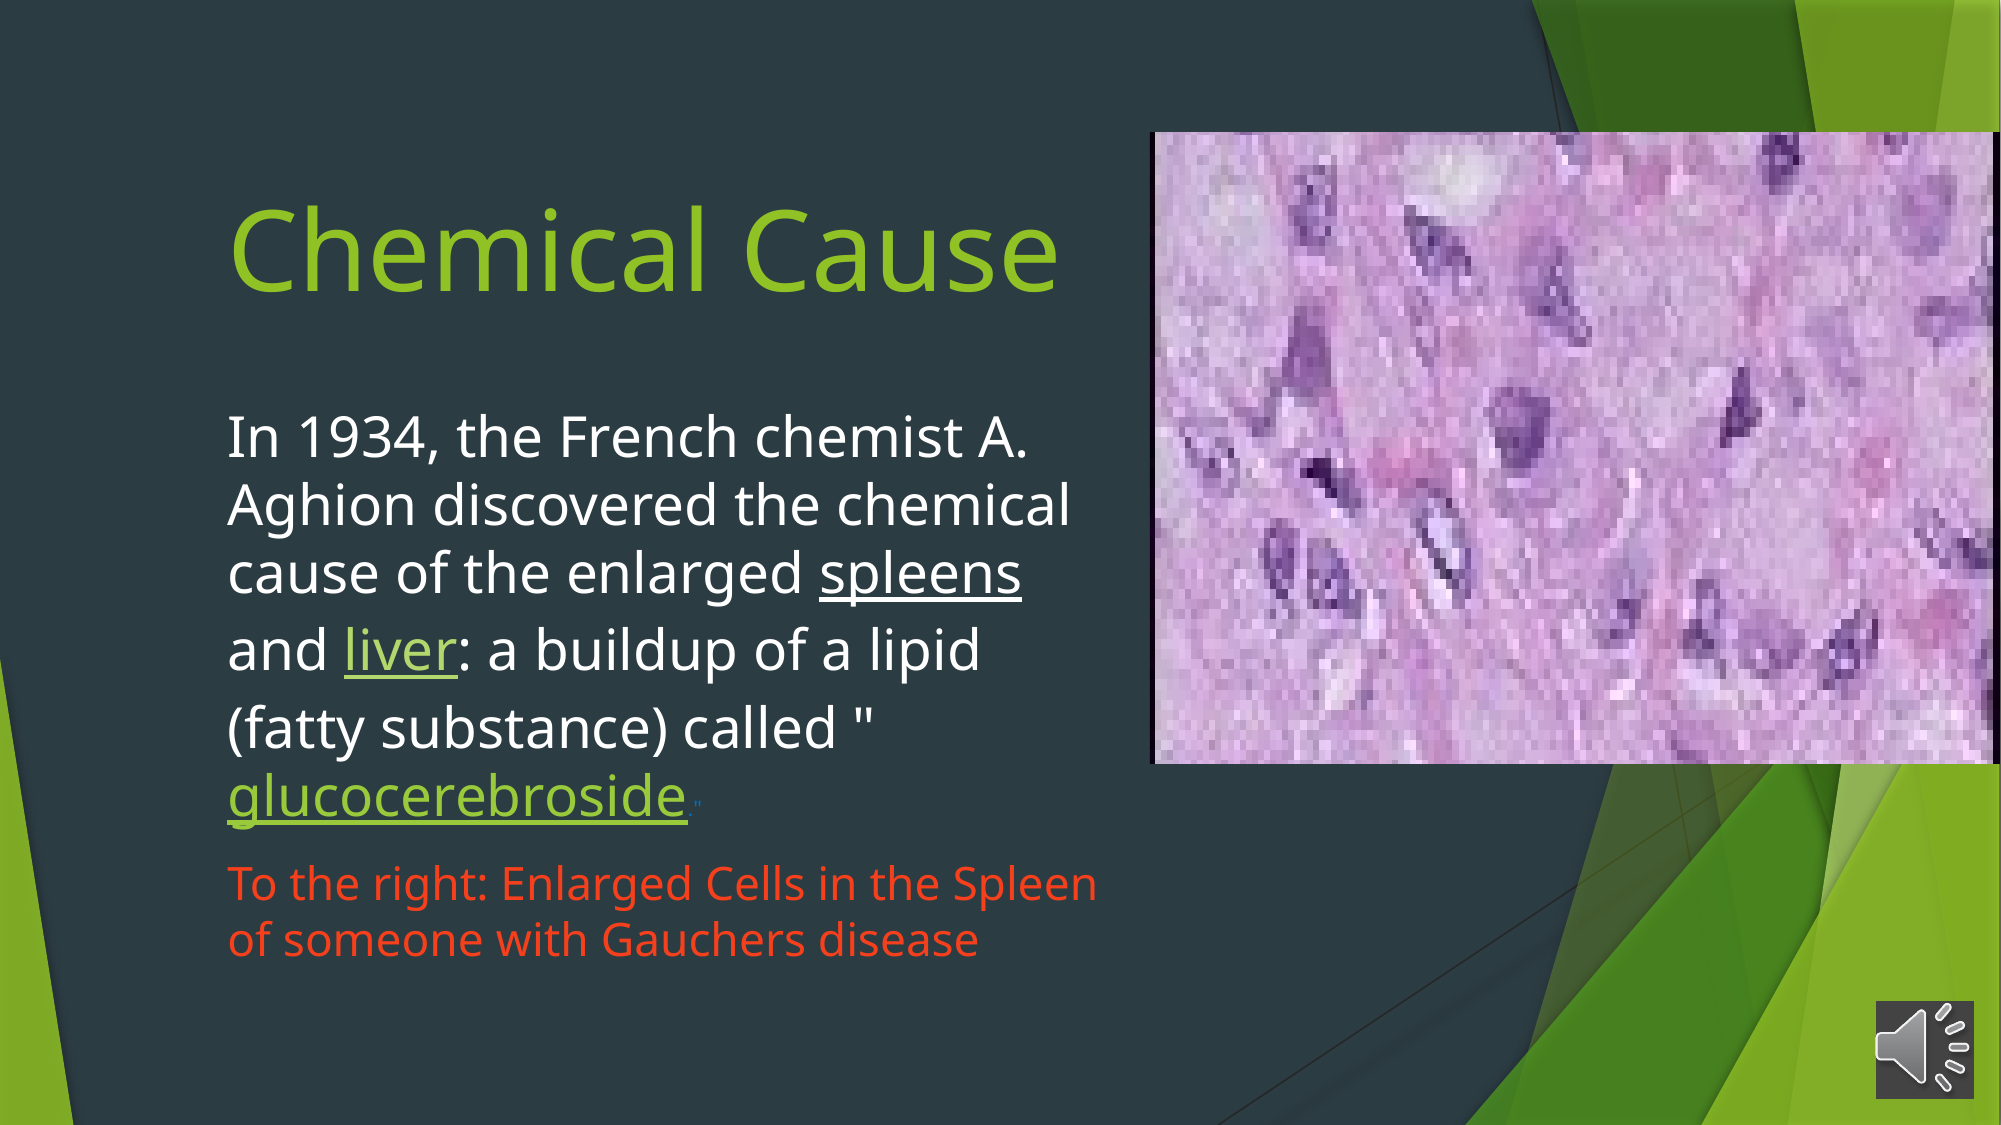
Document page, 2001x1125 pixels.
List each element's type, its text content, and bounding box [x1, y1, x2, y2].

list In 1934, the French chemist A. Aghion discovered the chemical cause of the enlarged spleens and liver: a buildup of a lipid (fatty substance) called "glucocerebroside." To the right: Enlarged Cells in the Spleen of someone with Gauchers disease [212, 392, 1150, 986]
picture [1149, 132, 2000, 765]
picture [1874, 999, 1976, 1101]
title Chemical Cause [212, 170, 1139, 322]
